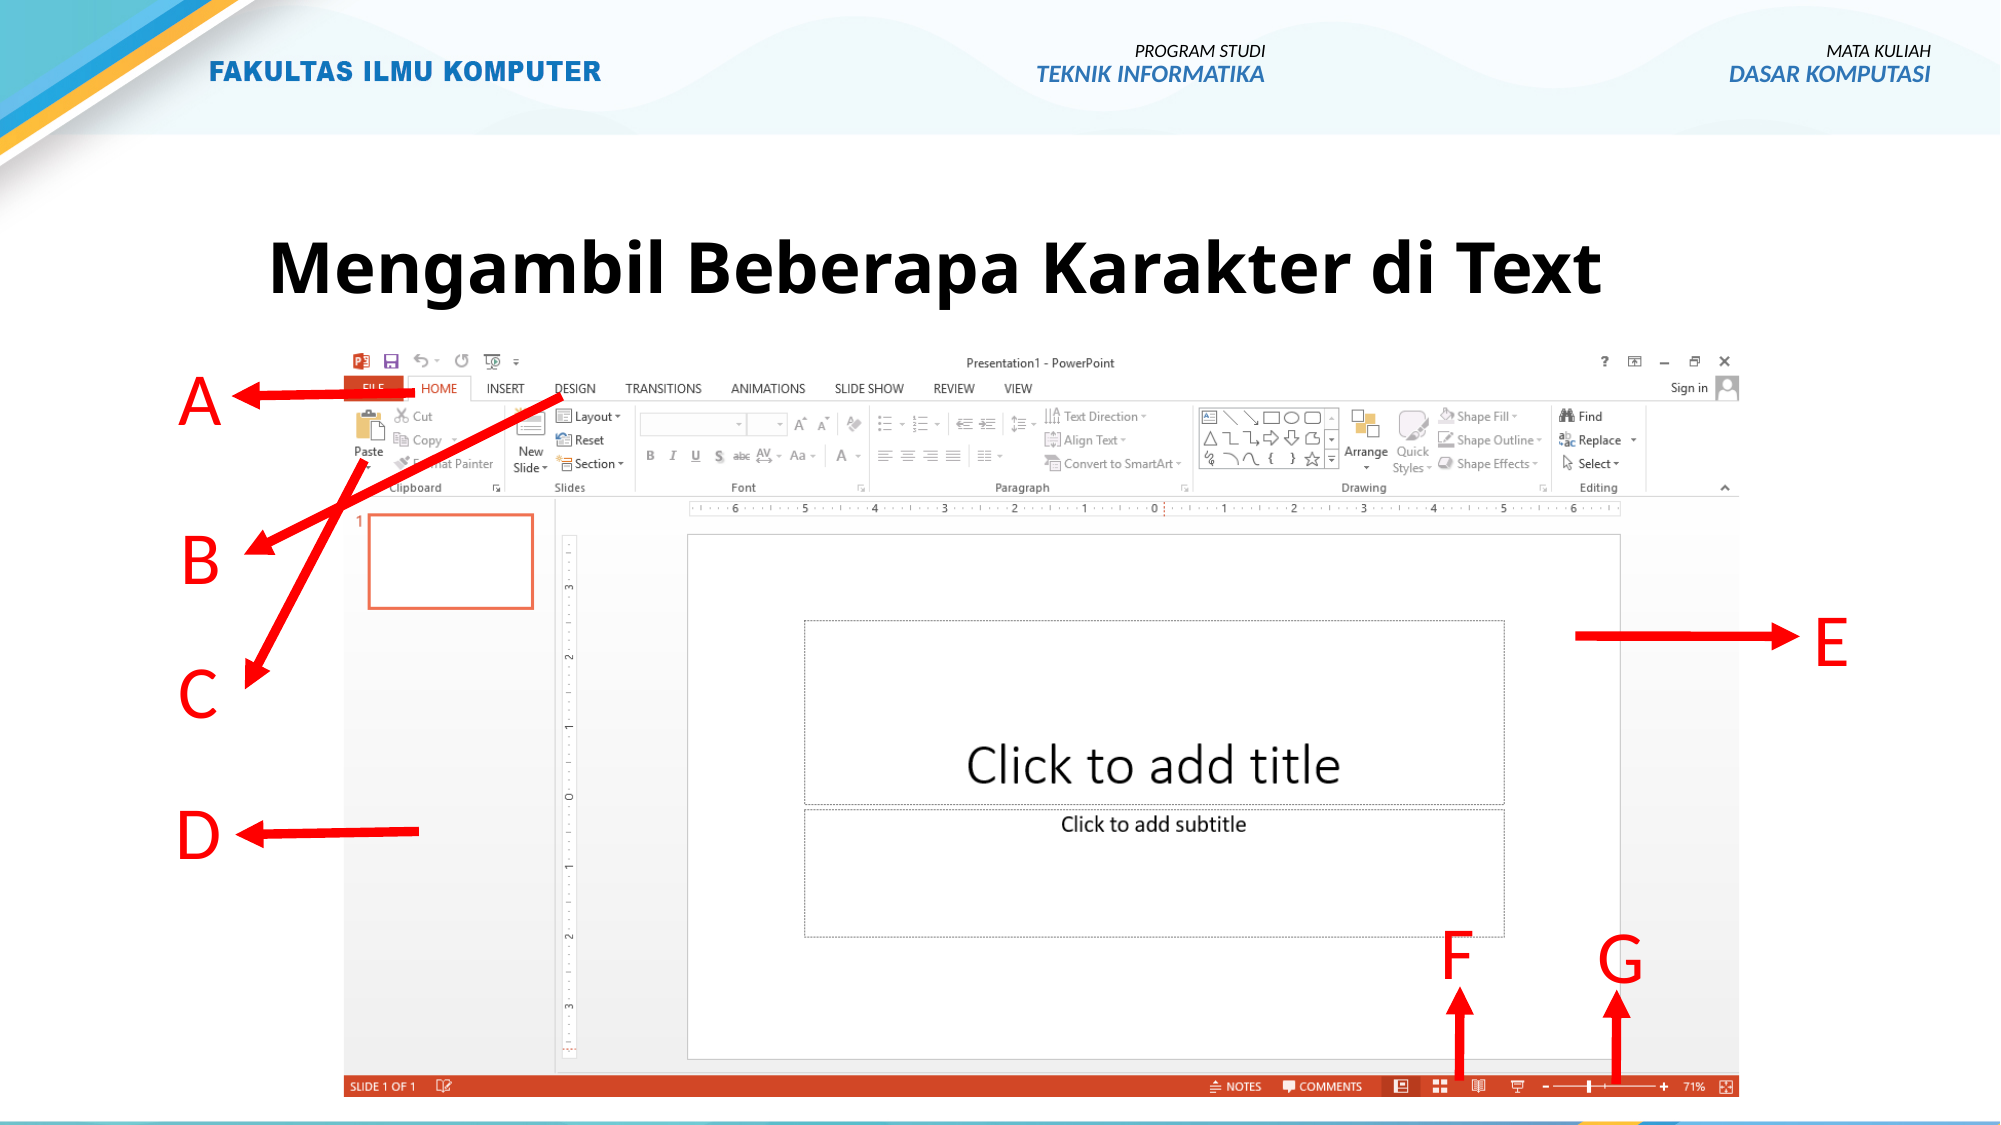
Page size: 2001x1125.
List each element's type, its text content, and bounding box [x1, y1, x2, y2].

picture [0, 0, 2000, 1125]
text_box E [1799, 584, 1878, 690]
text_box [244, 460, 365, 690]
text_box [243, 396, 562, 556]
text_box PROGRAM STUDI TEKNIK INFORMATIKA [904, 33, 1281, 118]
text_box D [160, 777, 240, 882]
text_box B [165, 502, 244, 608]
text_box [235, 831, 419, 835]
text_box [179, 672, 1905, 1125]
title Mengambil Beberapa Karakter di Text [252, 204, 1852, 337]
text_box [231, 392, 416, 397]
text_box C [163, 636, 243, 742]
text_box MATA KULIAH DASAR KOMPUTASI [1569, 33, 1946, 118]
text_box A [163, 343, 242, 448]
